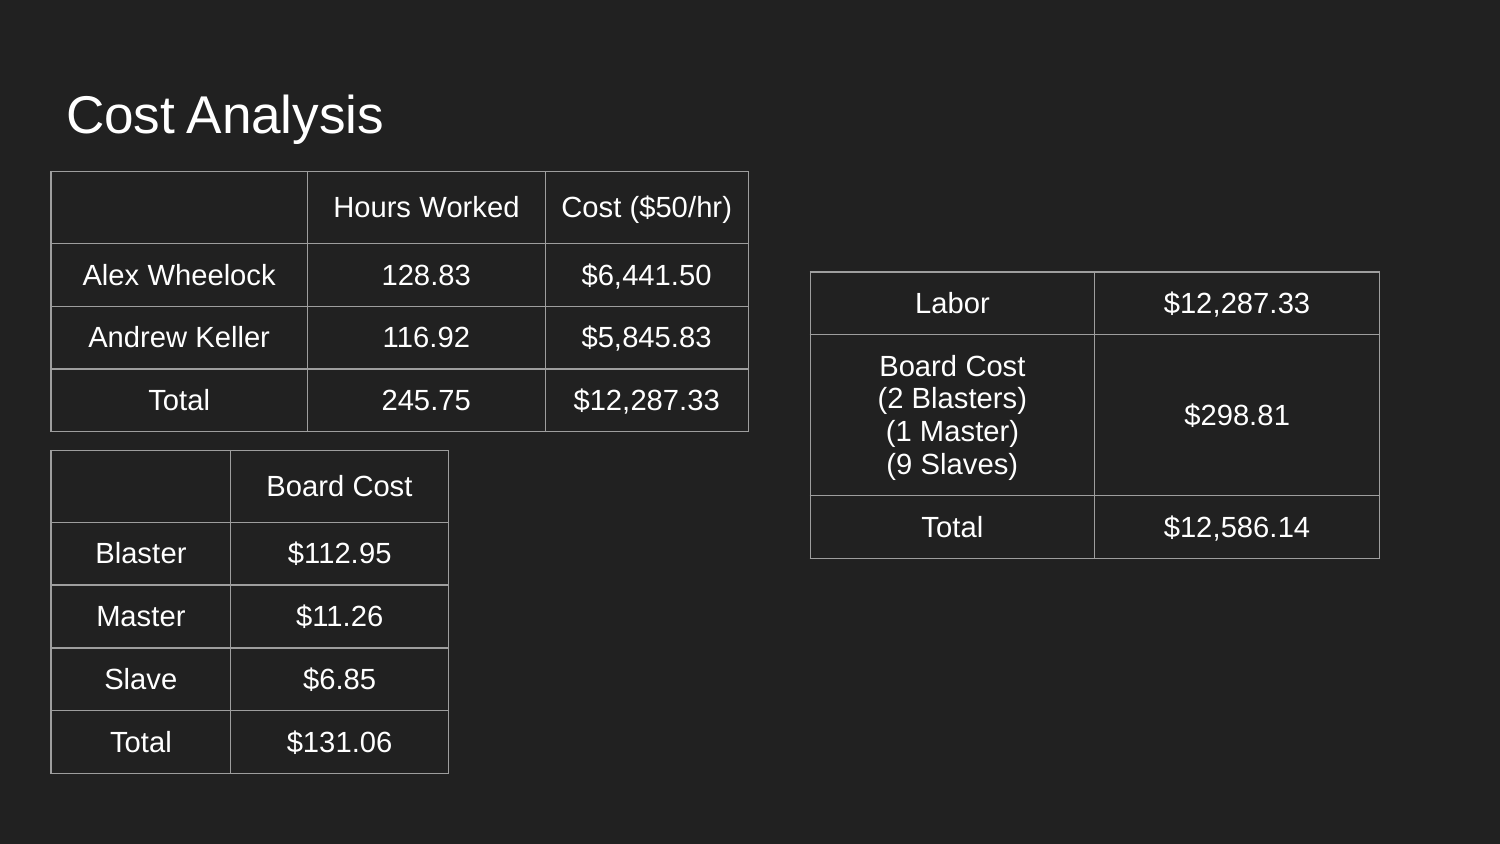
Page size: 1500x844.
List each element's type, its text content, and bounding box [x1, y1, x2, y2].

table_header Labor [811, 273, 1094, 334]
table_cell $6.85 [231, 649, 448, 710]
table_cell $12,287.33 [546, 370, 748, 431]
table_cell Total [52, 370, 307, 431]
table_cell $6,441.50 [546, 244, 748, 306]
table_cell Andrew Keller [52, 307, 307, 368]
table_header [52, 451, 230, 522]
table_cell Alex Wheelock [52, 244, 307, 306]
table_cell $112.95 [231, 523, 448, 584]
table_header Hours Worked [308, 172, 545, 243]
table_cell 116.92 [308, 307, 545, 368]
table_cell $298.81 [1095, 335, 1379, 495]
table_header $12,287.33 [1095, 273, 1379, 334]
table_cell $11.26 [231, 586, 448, 647]
title Cost Analysis [51, 65, 1449, 160]
table_cell Slave [52, 649, 230, 710]
table_cell Total [811, 496, 1094, 558]
table_cell $131.06 [231, 711, 448, 773]
table_cell $5,845.83 [546, 307, 748, 368]
table_header Cost ($50/hr) [546, 172, 748, 243]
table_header [52, 172, 307, 243]
table_cell $12,586.14 [1095, 496, 1379, 558]
table_header Board Cost [231, 451, 448, 522]
table_cell 128.83 [308, 244, 545, 306]
table_cell Total [52, 711, 230, 773]
table_cell Blaster [52, 523, 230, 584]
table_cell 245.75 [308, 370, 545, 431]
table_cell Board Cost (2 Blasters) (1 Master) (9 Slaves) [811, 335, 1094, 495]
table_cell Master [52, 586, 230, 647]
